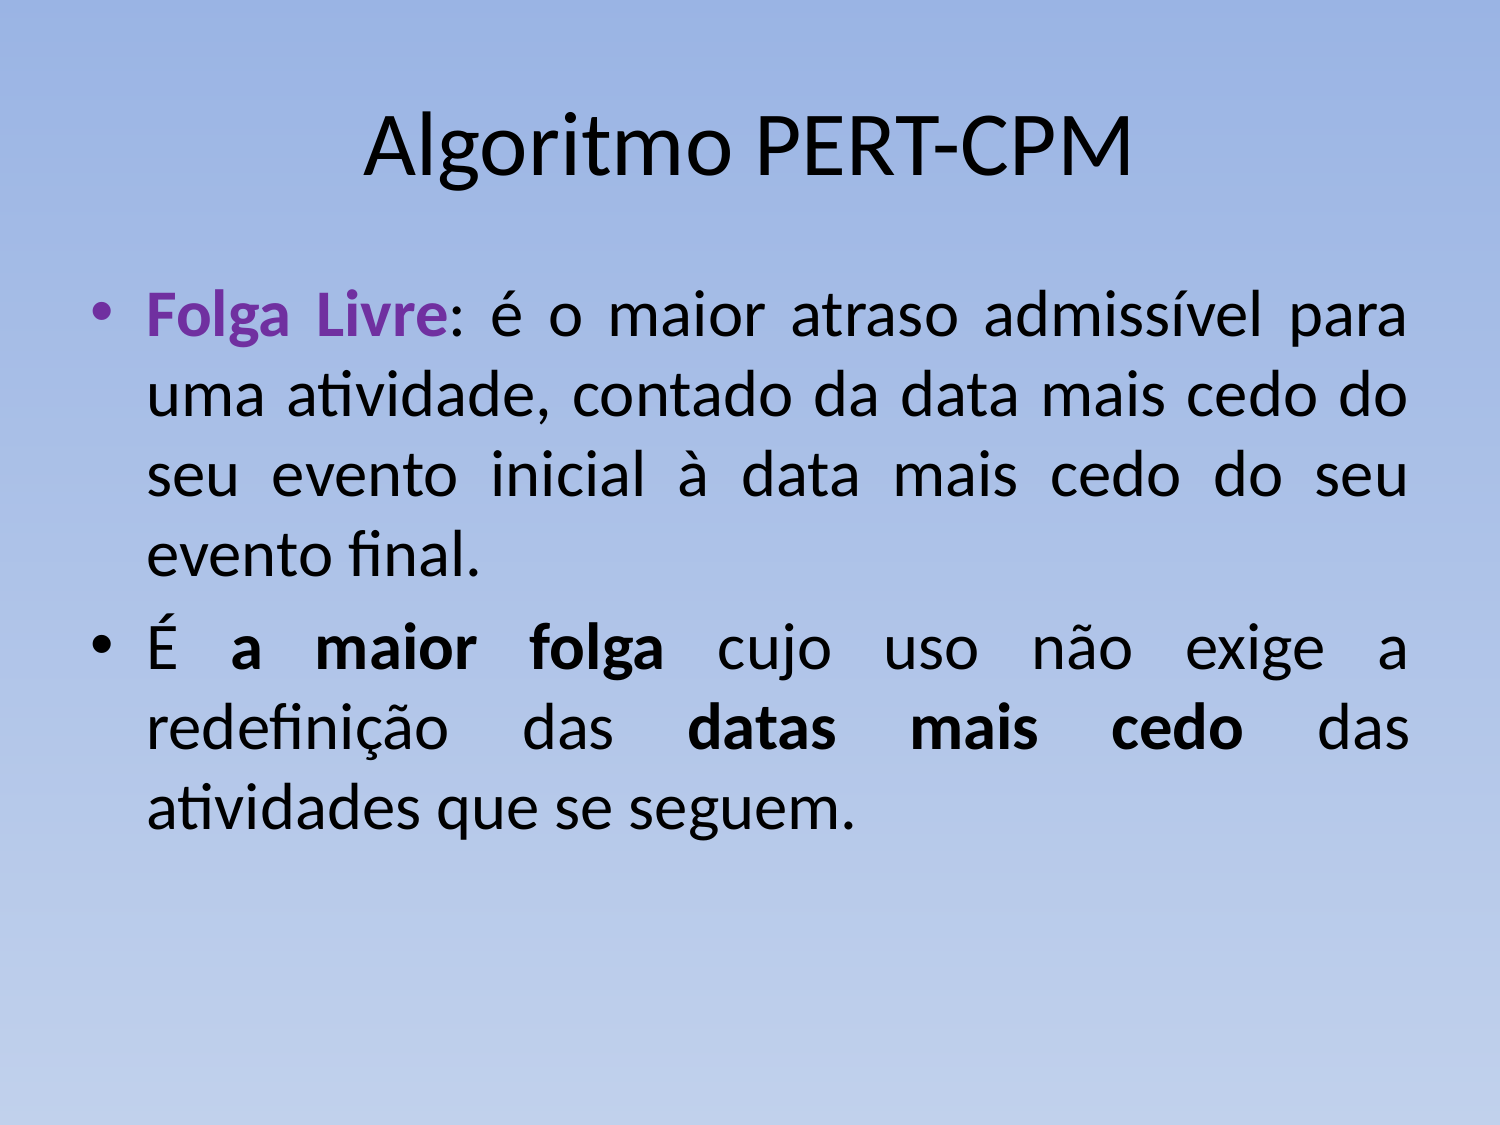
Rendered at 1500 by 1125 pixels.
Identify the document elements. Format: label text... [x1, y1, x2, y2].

list Folga Livre: é o maior atraso admissível para uma atividade, contado da data mais cedo do seu evento inicial à data mais cedo do seu evento final. É a maior folga cujo uso não exige a redefinição das datas mais cedo das atividades que se seguem. [75, 262, 1425, 1005]
title Algoritmo PERT-CPM [75, 45, 1425, 233]
